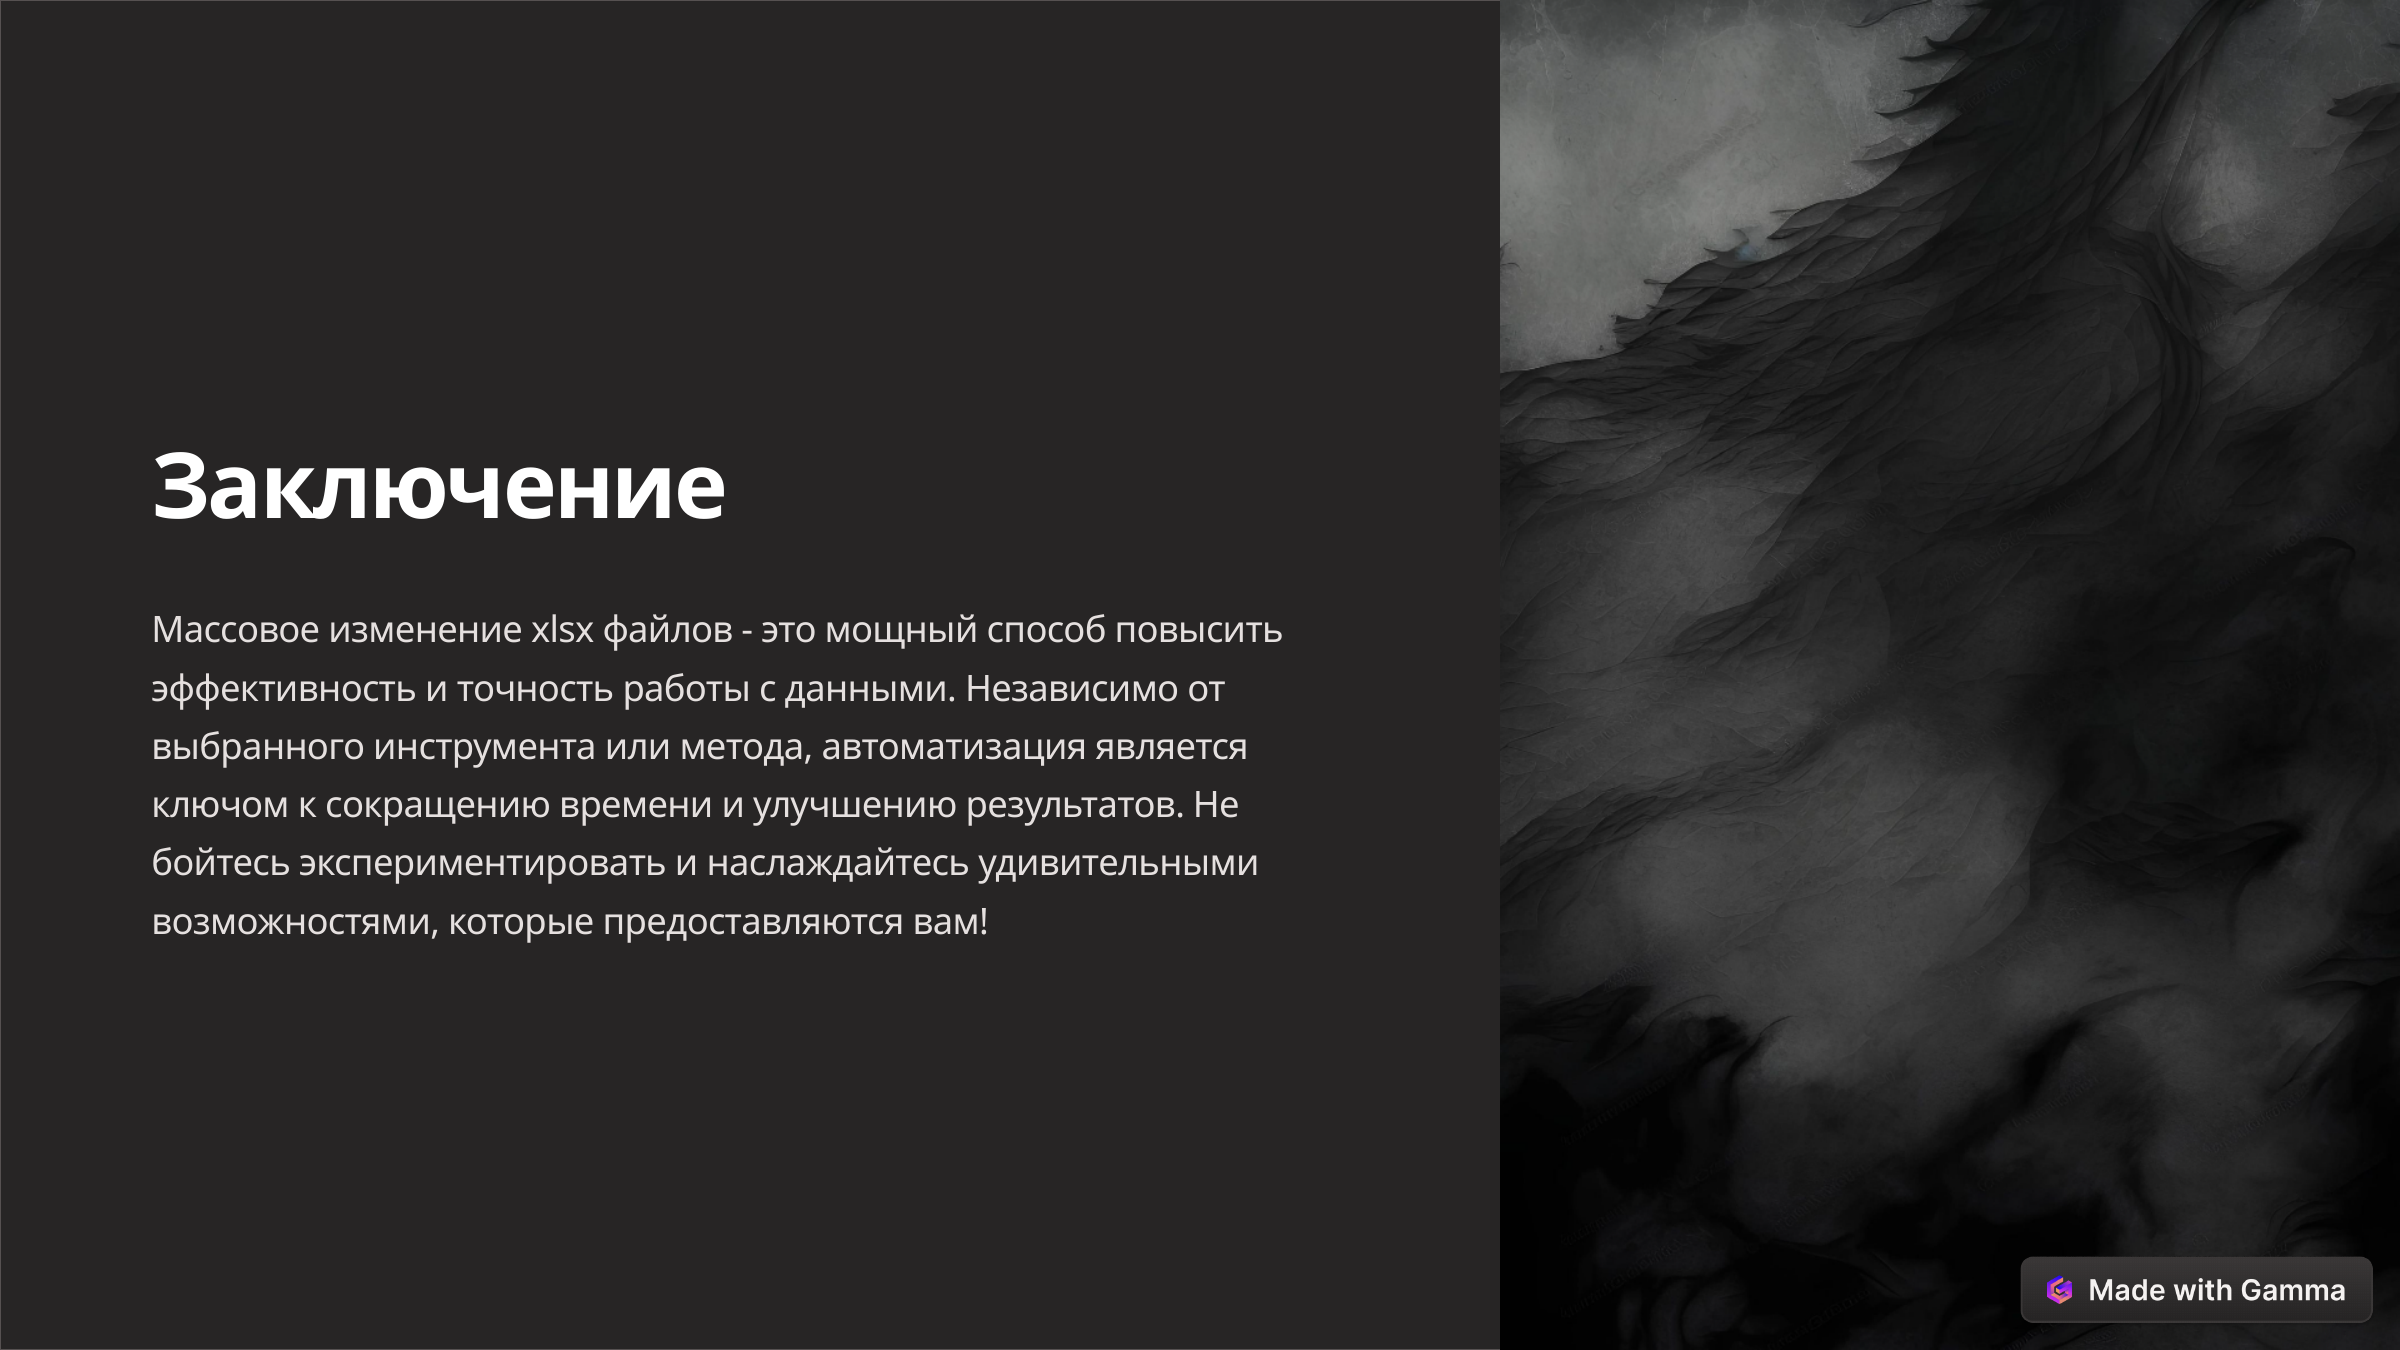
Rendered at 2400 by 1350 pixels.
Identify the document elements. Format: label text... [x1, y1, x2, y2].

picture [1499, 0, 2400, 1350]
text_box Массовое изменение xlsx файлов - это мощный способ повысить эффективность и точность работы с данными. Независимо от выбранного инструмента или метода, автоматизация является ключом к сокращению времени и улучшению результатов. Не бойтесь экспериментировать и наслаждайтесь удивительными возможностями, которые предоставляются вам! [136, 584, 1364, 935]
text_box Заключение [136, 415, 866, 530]
text_box [0, 0, 1499, 1350]
